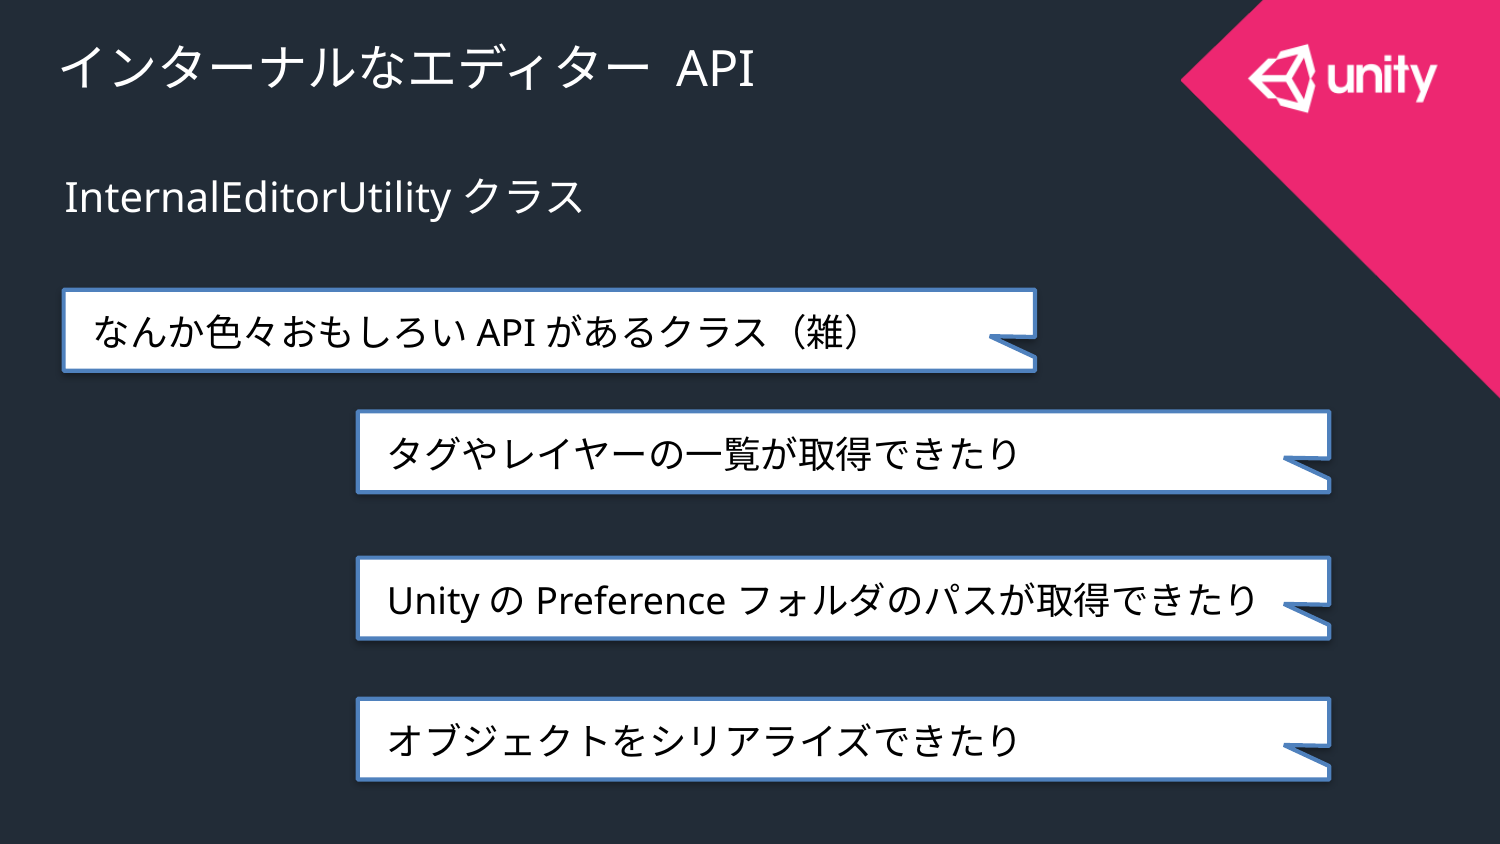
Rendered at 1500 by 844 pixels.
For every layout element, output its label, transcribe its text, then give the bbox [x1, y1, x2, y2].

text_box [63, 289, 1036, 371]
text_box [357, 698, 1330, 780]
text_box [357, 411, 1330, 493]
title インターナルなエディター API [56, 31, 1174, 102]
list InternalEditorUtilityクラス [56, 102, 1473, 799]
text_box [357, 557, 1330, 639]
picture [1180, 0, 1500, 400]
